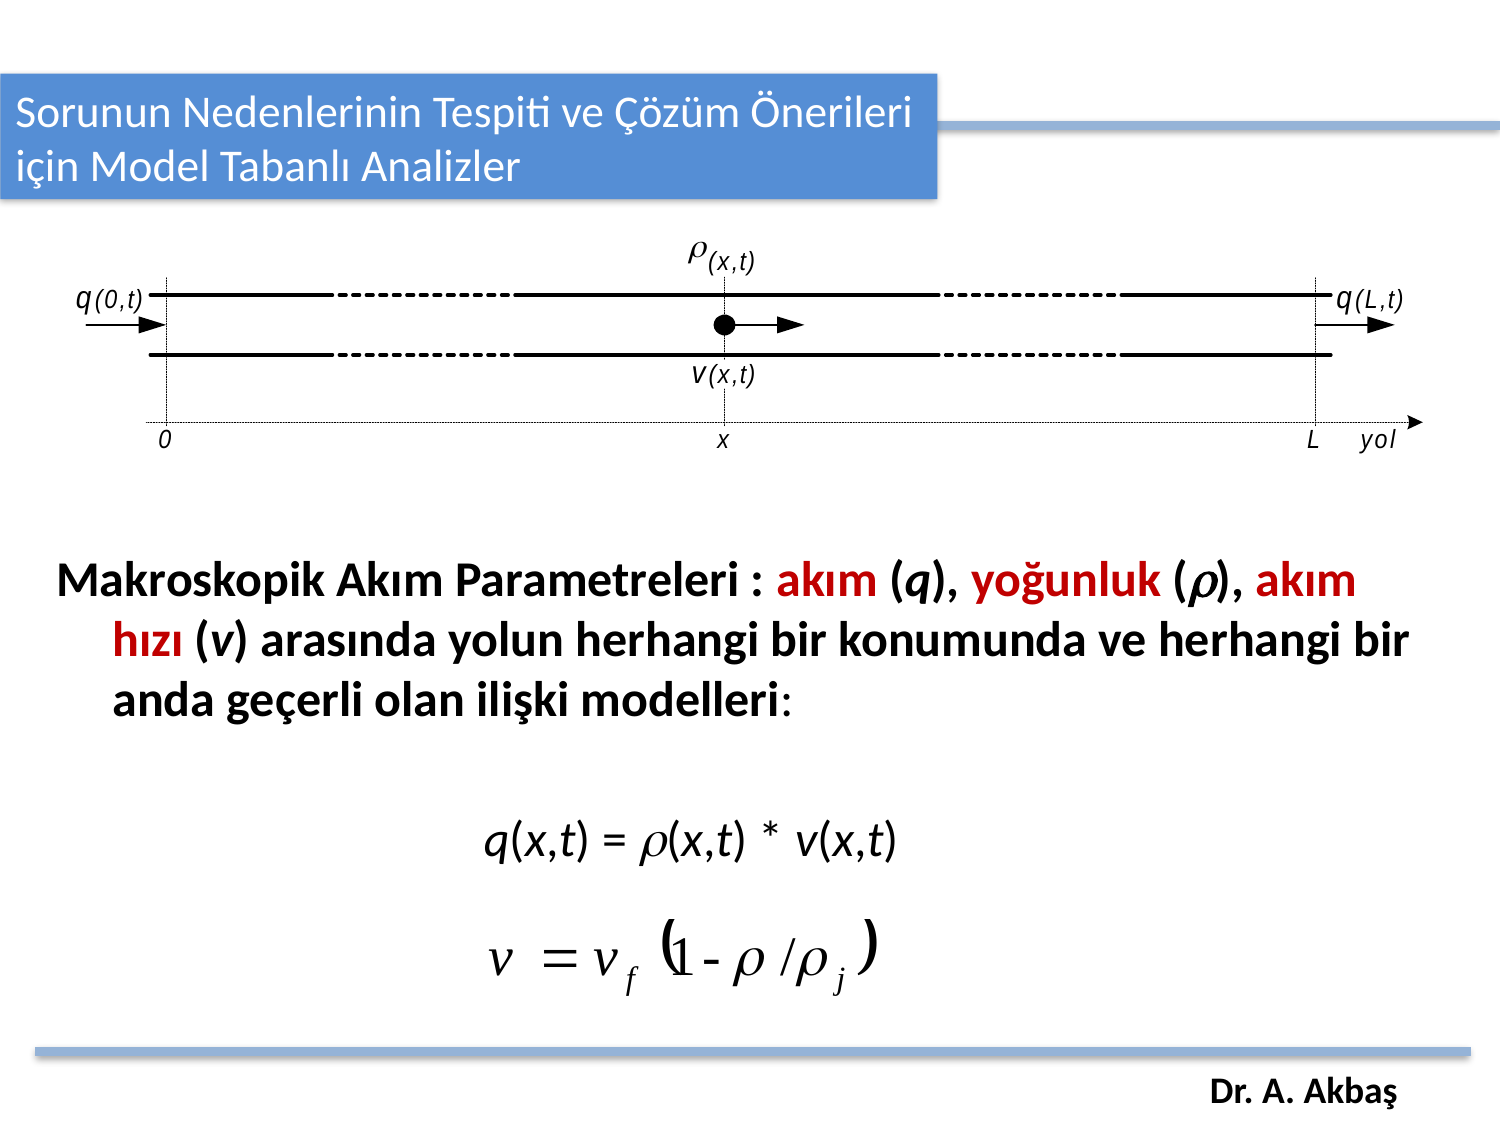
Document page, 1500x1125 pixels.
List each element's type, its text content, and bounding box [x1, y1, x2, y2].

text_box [480, 918, 891, 1008]
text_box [58, 234, 1434, 483]
title Sorunun Nedenlerinin Tespiti ve Çözüm Önerileri için Model Tabanlı Analizler [0, 73, 938, 200]
text_box Dr. A. Akbaş [1195, 1058, 1500, 1119]
list Makroskopik Akım Parametreleri : akım (q), yoğunluk (), akım hızı (v) arasında yolun herhangi bir konumunda ve herhangi bir anda geçerli olan ilişki modelleri: q(x,t) = (x,t) * v(x,t) [41, 468, 1454, 1043]
